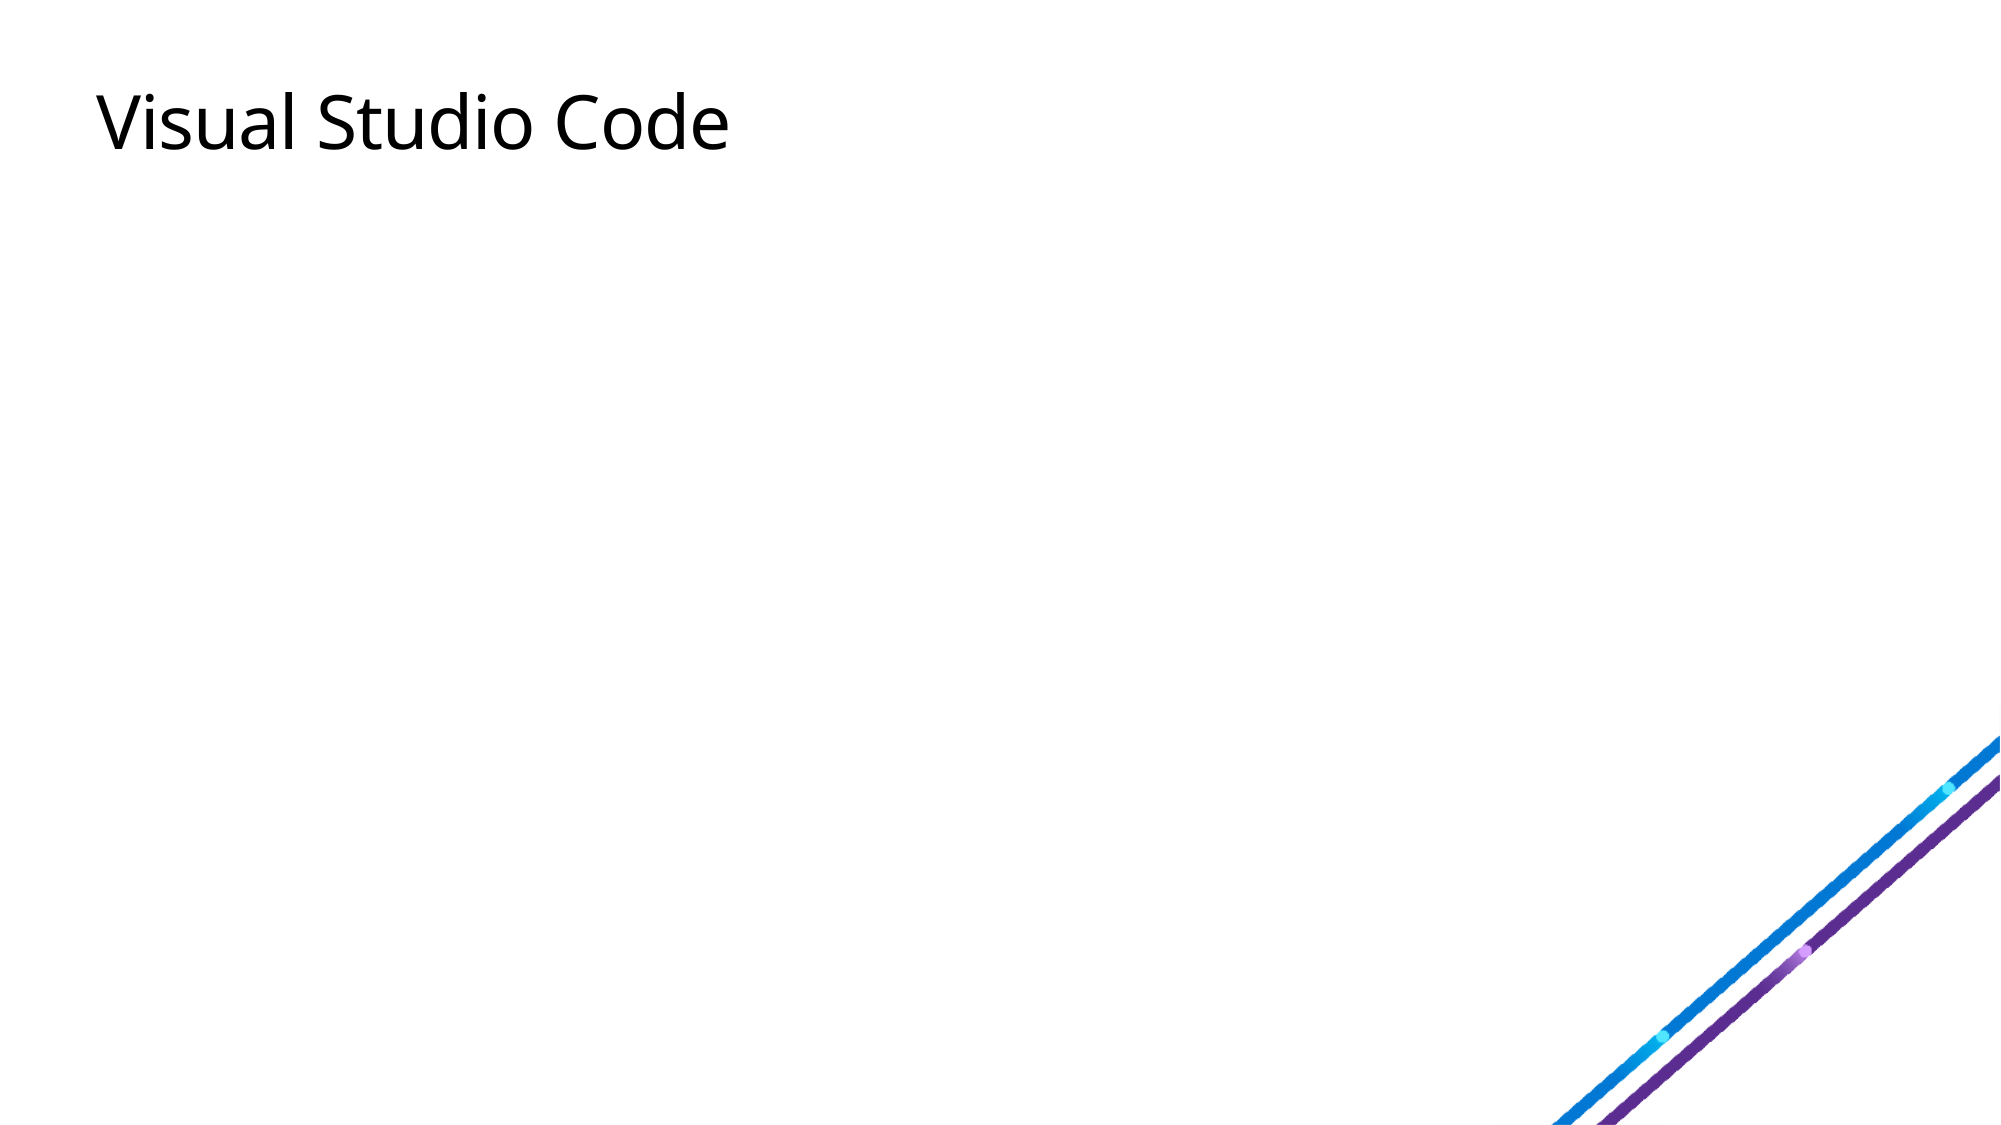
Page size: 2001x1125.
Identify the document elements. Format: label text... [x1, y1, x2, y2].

title Visual Studio Code [96, 75, 1904, 166]
picture [1554, 738, 1999, 1124]
